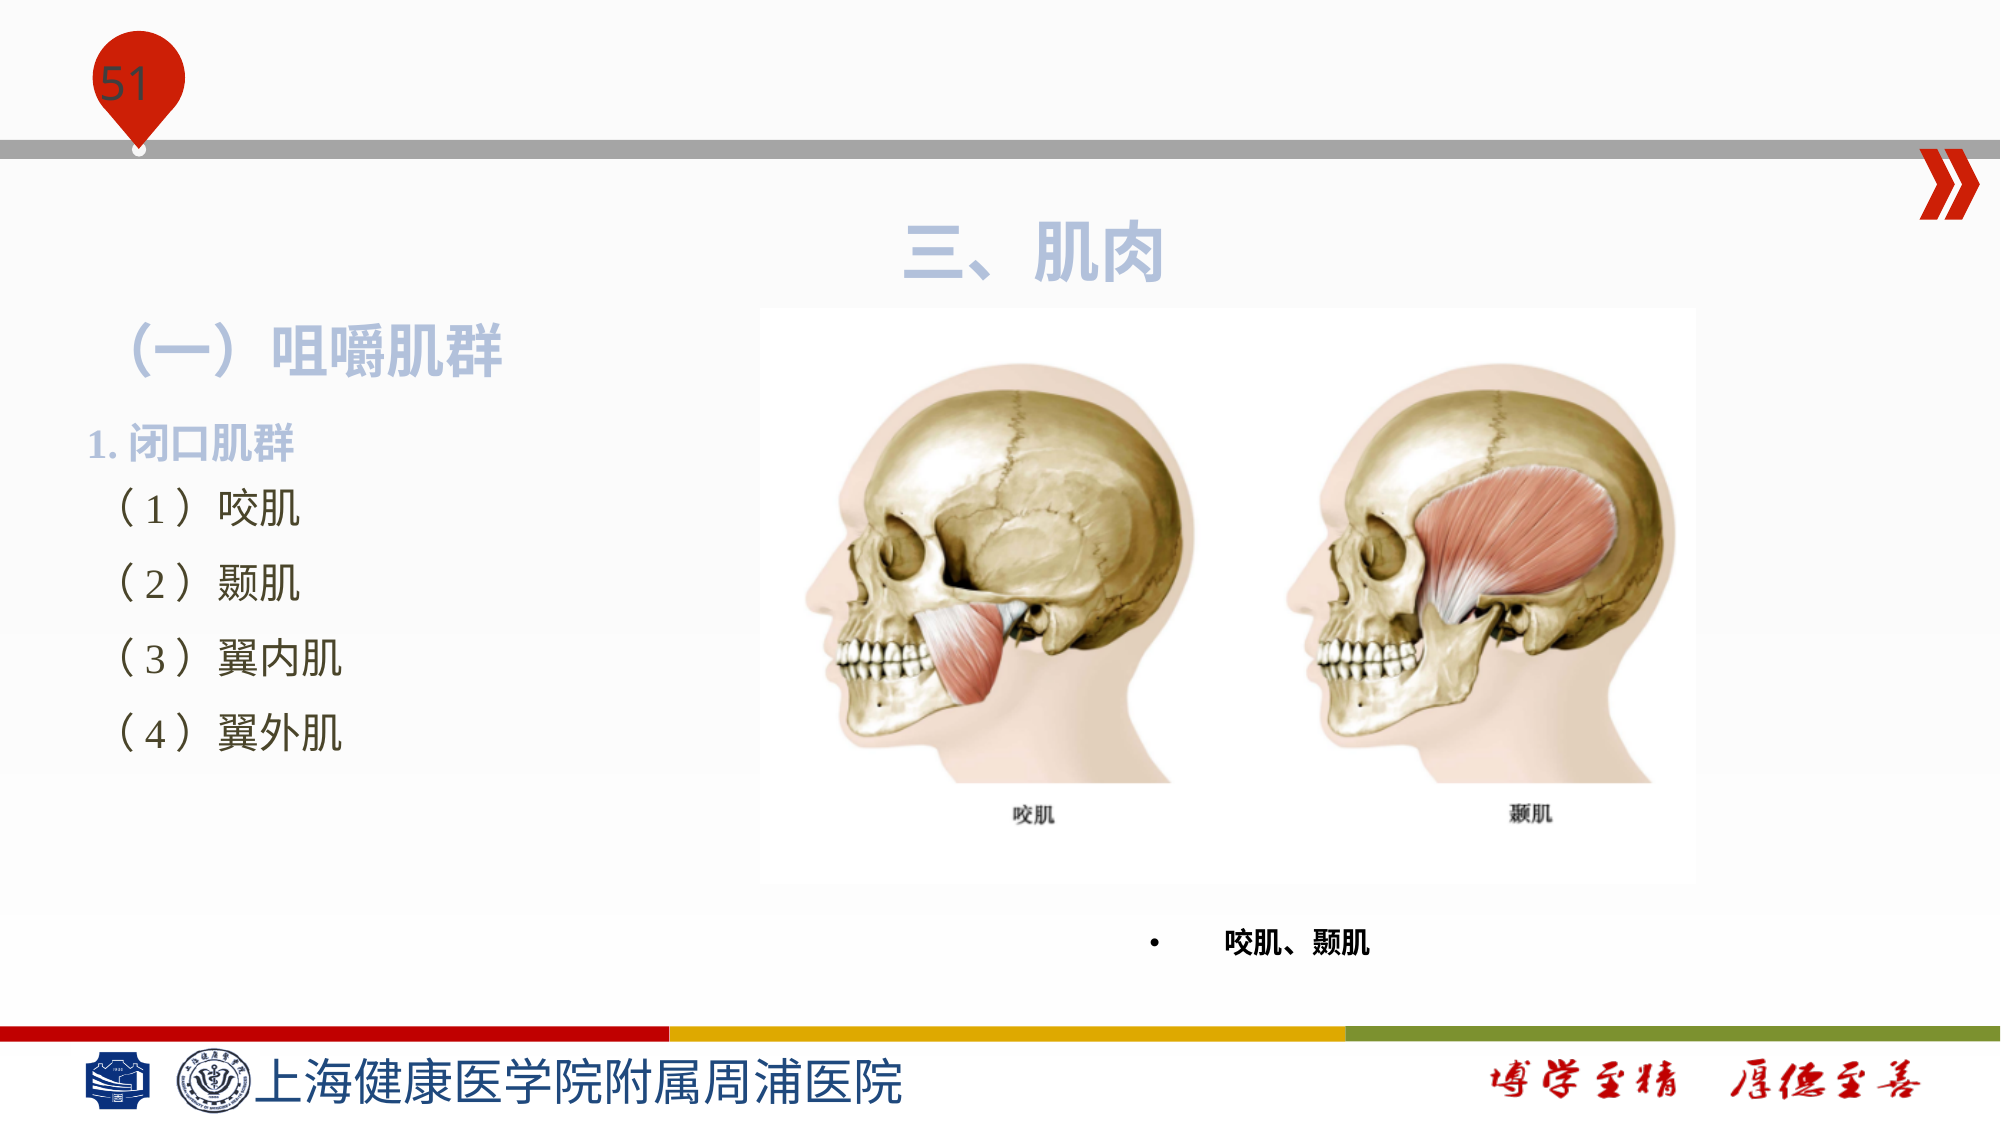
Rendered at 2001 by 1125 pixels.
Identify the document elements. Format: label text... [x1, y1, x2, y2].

text_box 1.闭口肌群 [78, 383, 632, 449]
text_box （一）咀嚼肌群 [80, 271, 519, 383]
picture [759, 307, 1697, 884]
list 咬肌、颞肌 [1134, 897, 2000, 970]
picture [70, 1042, 260, 1121]
picture [1458, 1043, 1955, 1124]
text_box 三、肌肉 [885, 161, 1182, 297]
text_box （1）咬肌 （2）颞肌 （3）翼内肌 （4）翼外肌 [78, 449, 754, 765]
